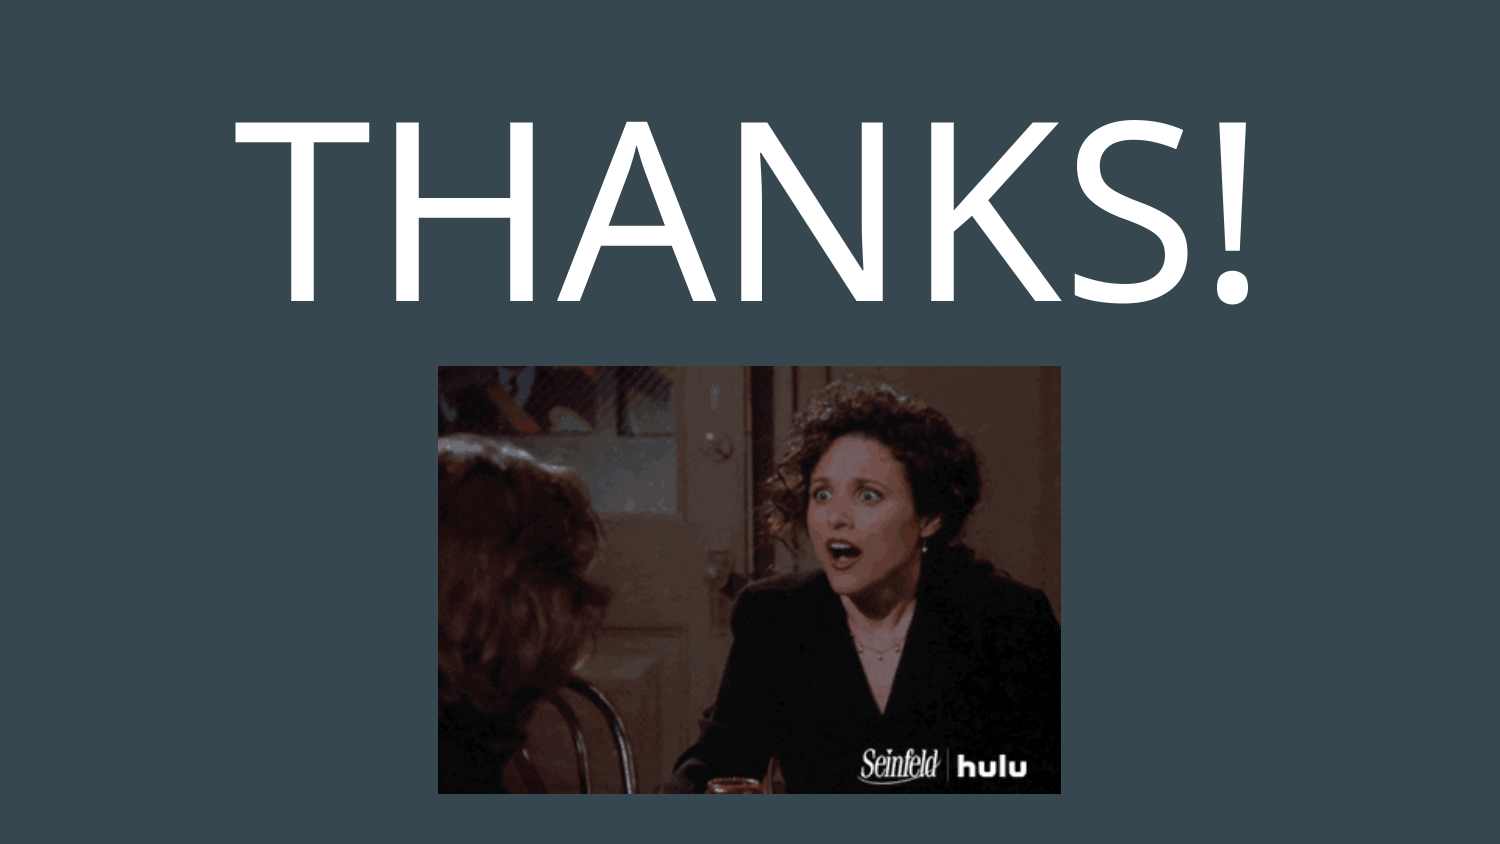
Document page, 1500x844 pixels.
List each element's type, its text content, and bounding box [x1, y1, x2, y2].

title THANKS! [51, 55, 1449, 367]
picture [438, 365, 1062, 794]
